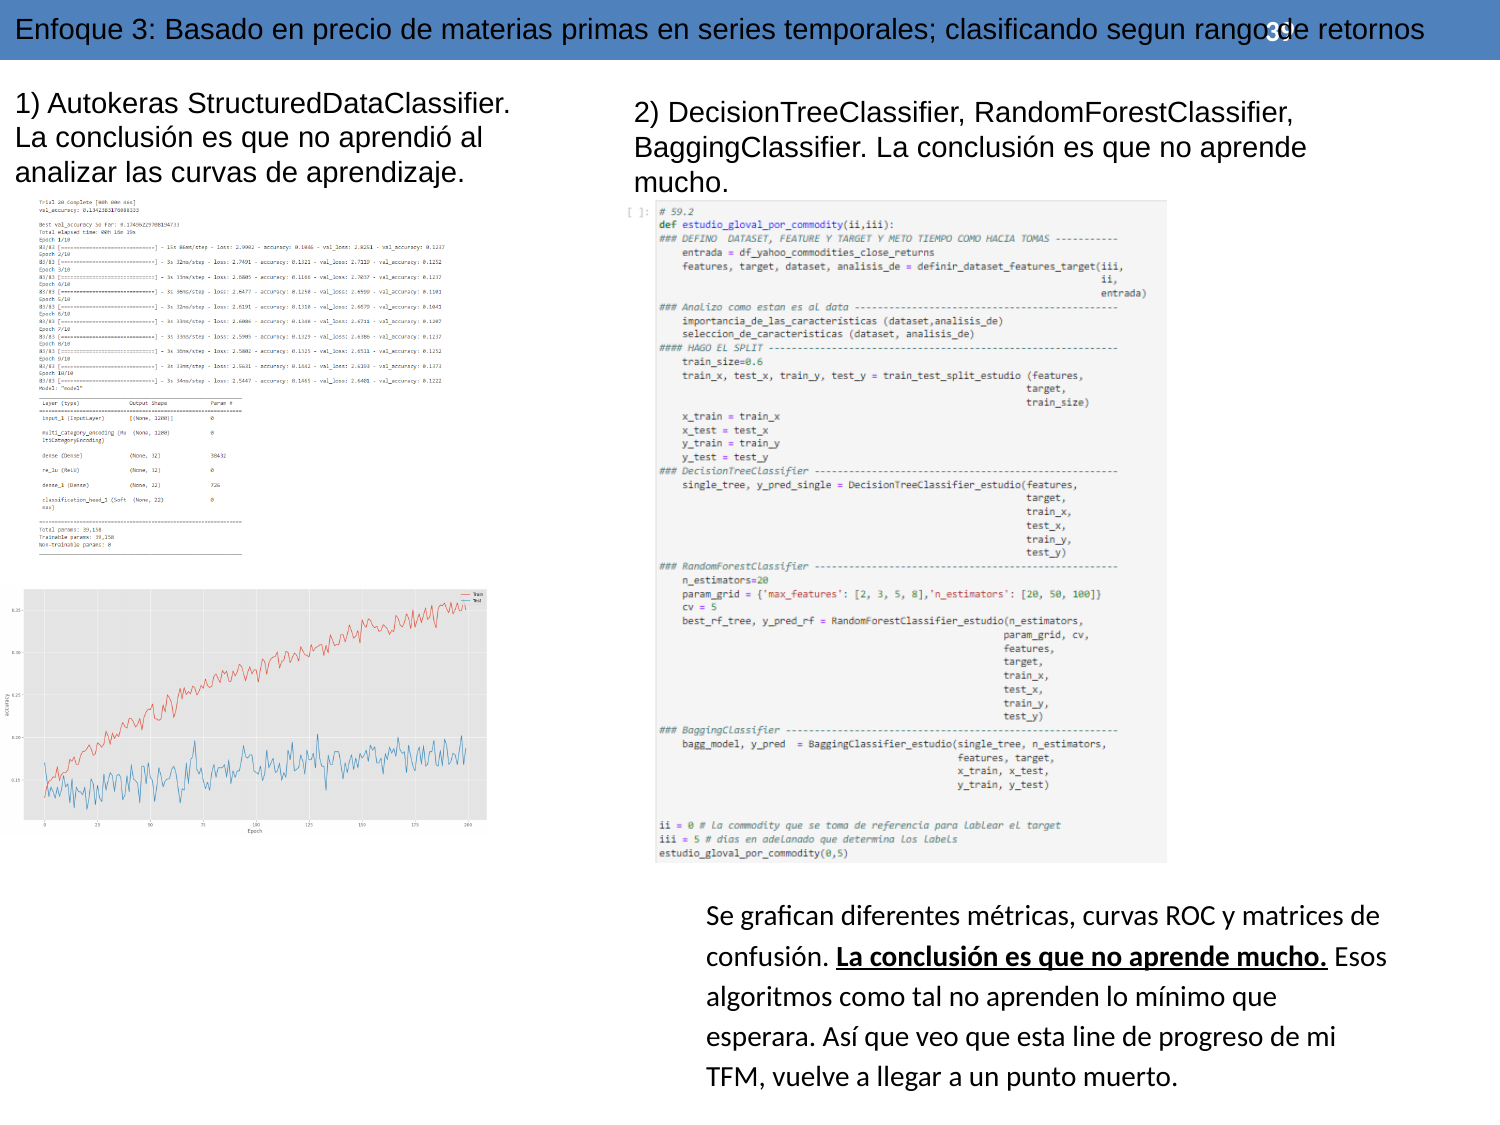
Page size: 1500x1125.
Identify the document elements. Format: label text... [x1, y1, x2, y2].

slide_number 39 [1250, 53, 1425, 57]
text_box 1) Autokeras StructuredDataClassifier. La conclusión es que no aprendió al analizar las curvas de aprendizaje. [0, 76, 558, 197]
picture [30, 197, 457, 555]
text_box Enfoque 3: Basado en precio de materias primas en series temporales; clasificando segun rango de retornos [0, 3, 1476, 53]
picture [618, 197, 1167, 863]
picture [0, 585, 489, 838]
text_box Se grafican diferentes métricas, curvas ROC y matrices de confusión. La conclusión es que no aprende mucho. Esos algoritmos como tal no aprenden lo mínimo que esperara. Así que veo que esta line de progreso de mi TFM, vuelve a llegar a un punto muerto. [653, 884, 1406, 1100]
text_box 2) DecisionTreeClassifier, RandomForestClassifier, BaggingClassifier. La conclusión es que no aprende mucho. [618, 86, 1371, 206]
